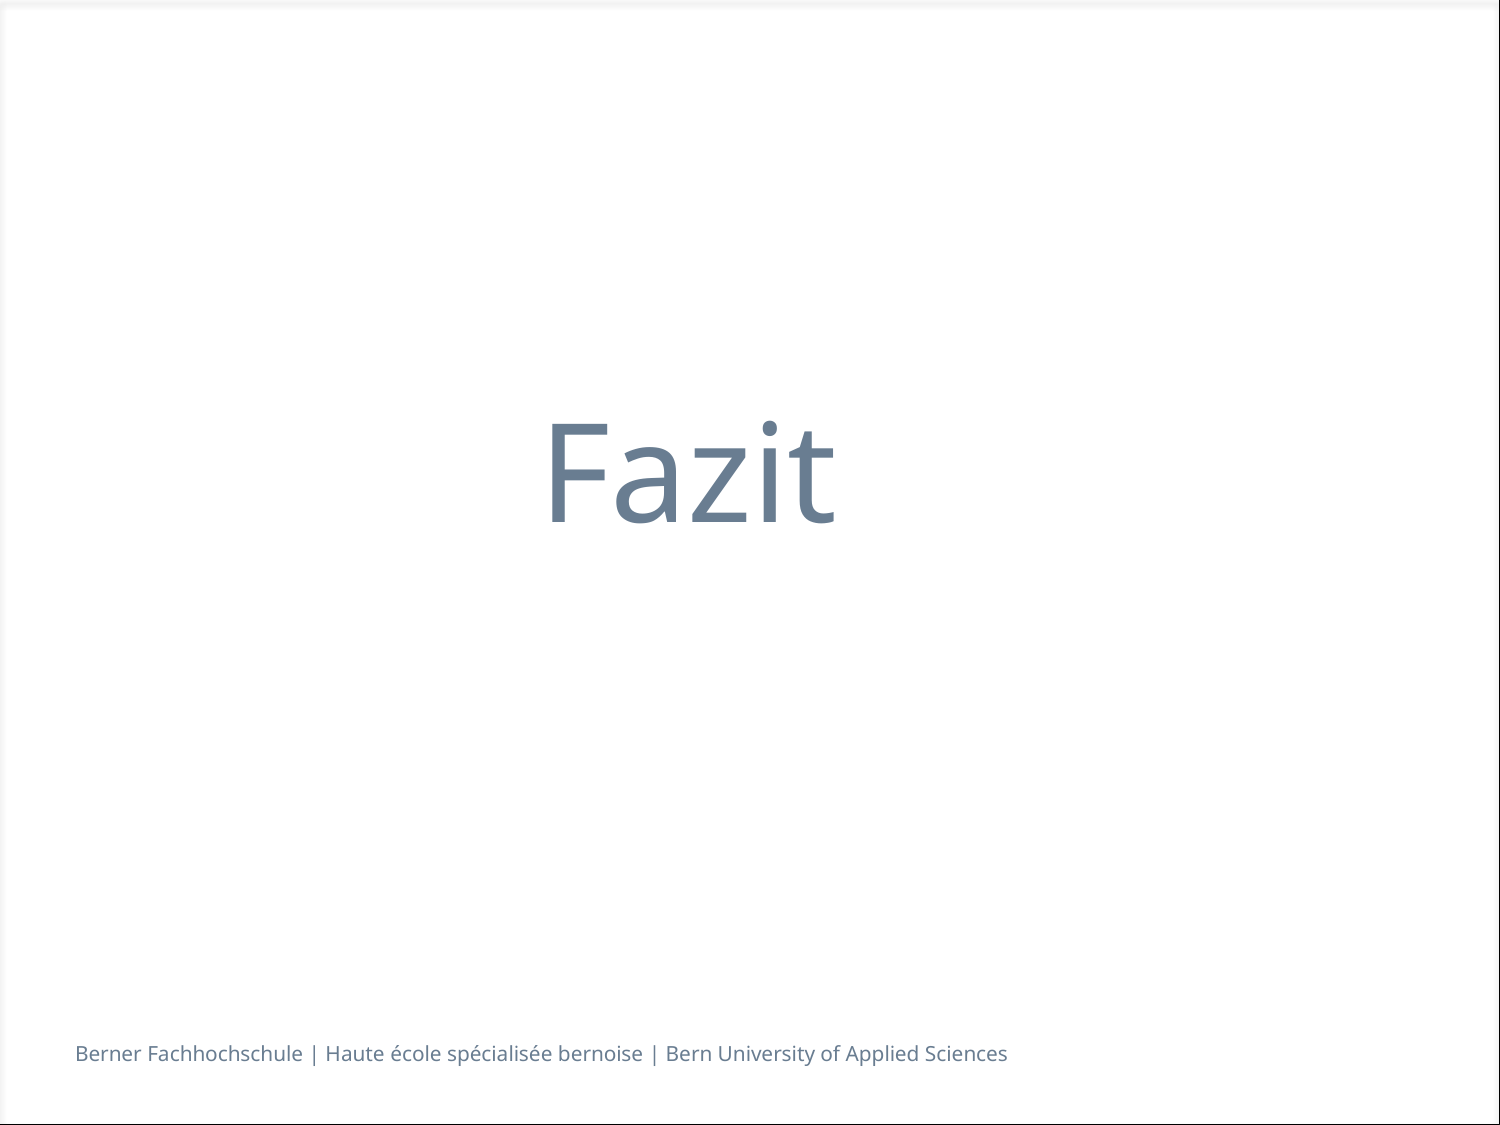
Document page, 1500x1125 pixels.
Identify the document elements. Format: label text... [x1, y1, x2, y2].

title Fazit [539, 377, 999, 466]
